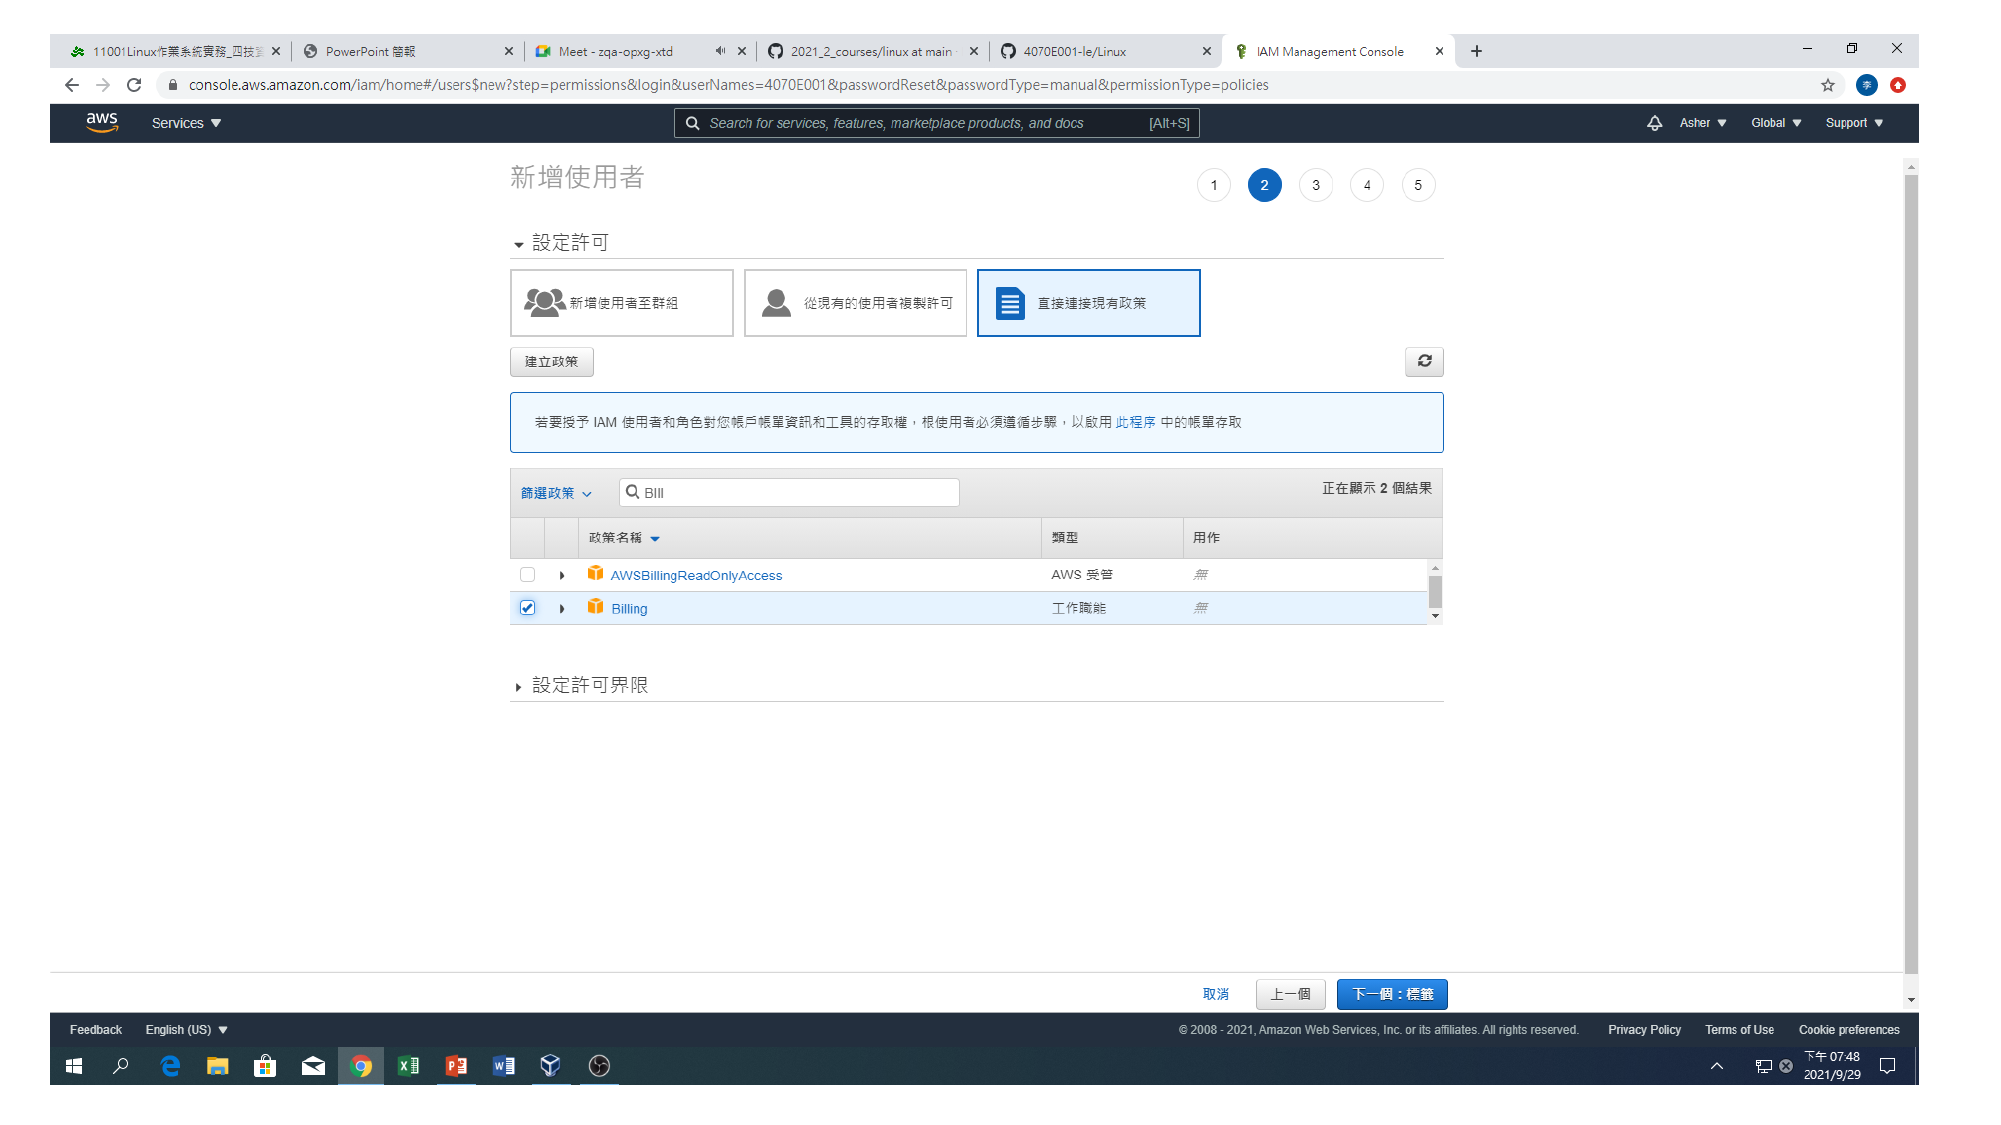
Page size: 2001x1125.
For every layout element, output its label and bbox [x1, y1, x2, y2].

picture [50, 34, 1919, 1085]
